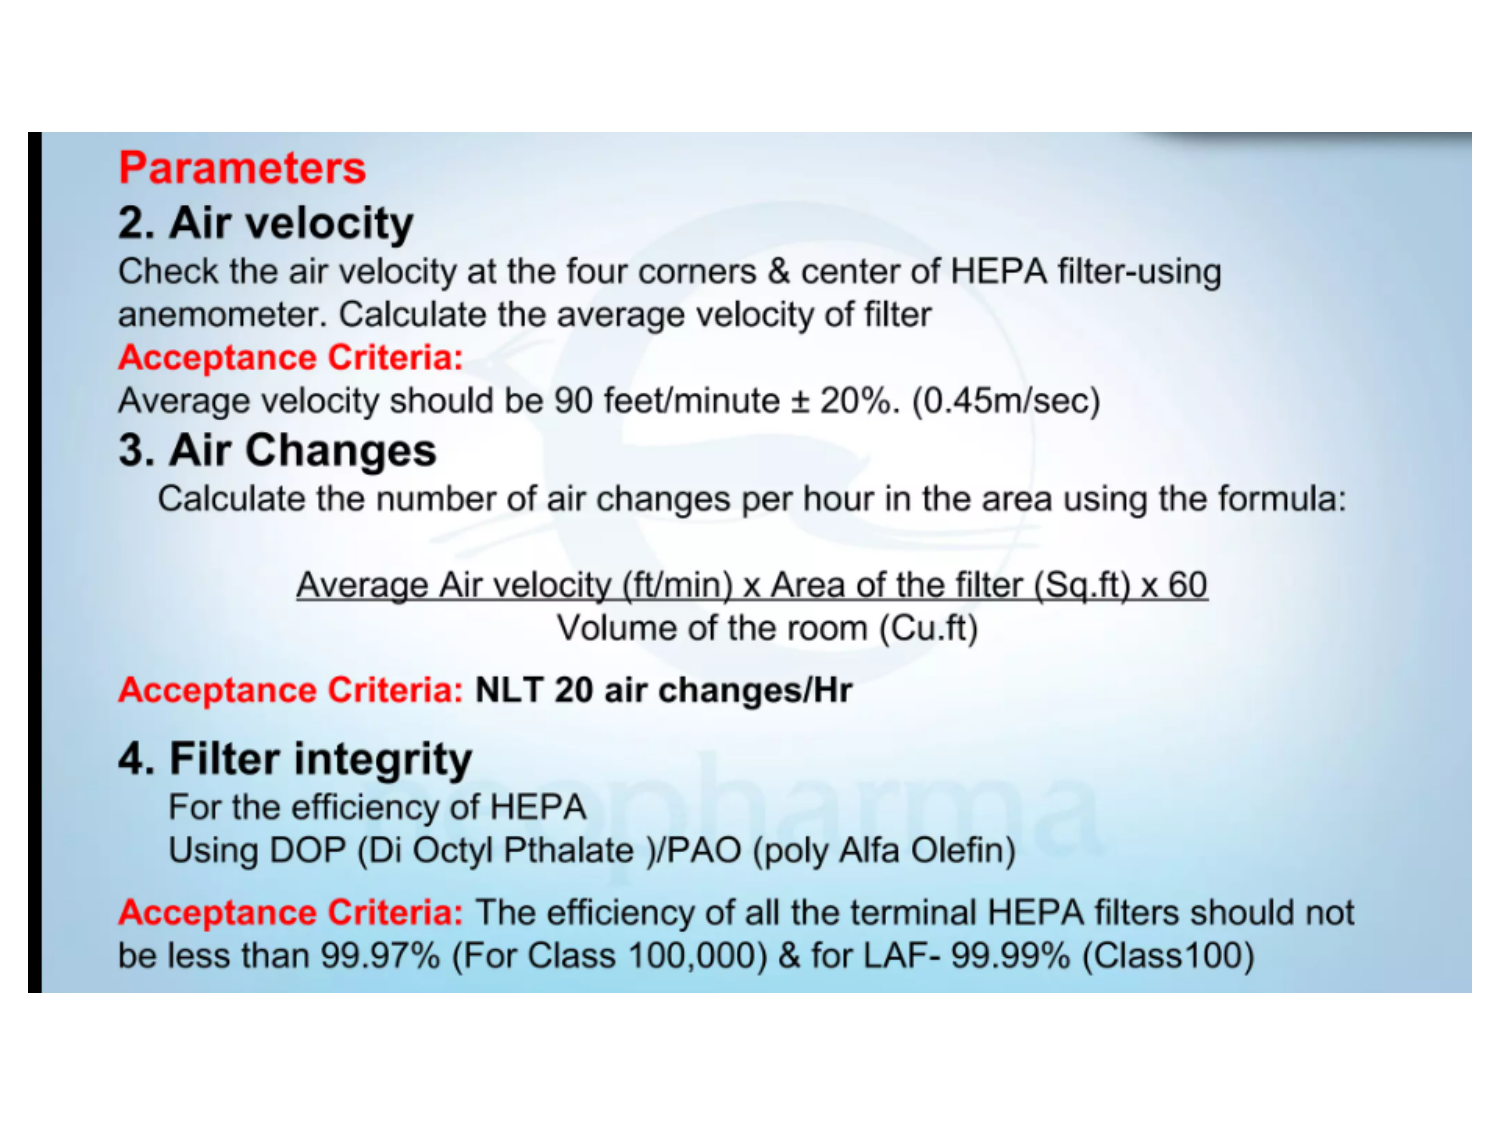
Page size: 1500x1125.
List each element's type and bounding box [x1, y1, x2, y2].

picture [27, 132, 1473, 993]
